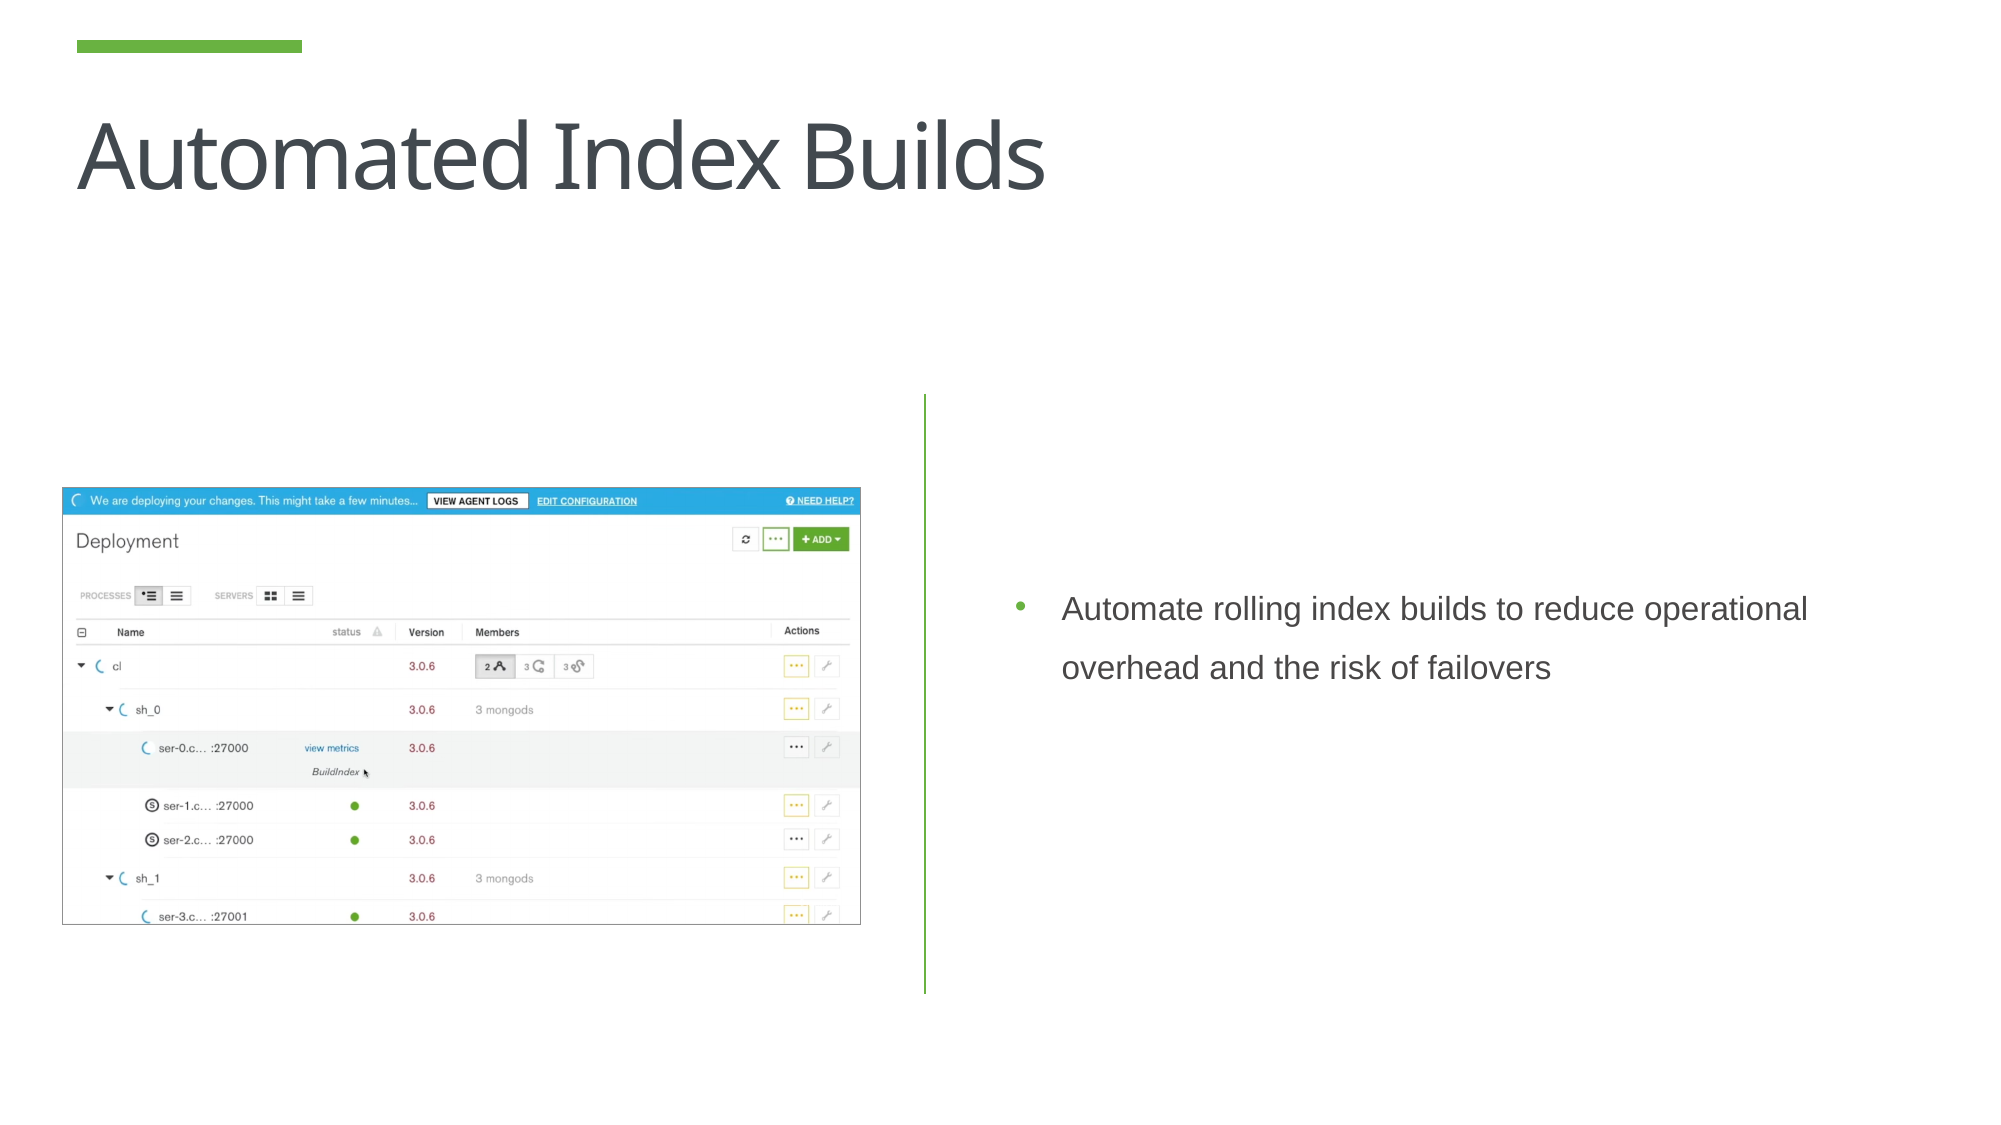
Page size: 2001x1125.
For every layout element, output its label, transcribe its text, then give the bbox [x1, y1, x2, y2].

picture [62, 487, 860, 925]
title Automated Index Builds [62, 0, 1988, 218]
text_box Automate rolling index builds to reduce operational overhead and the risk of failovers [999, 289, 1837, 994]
